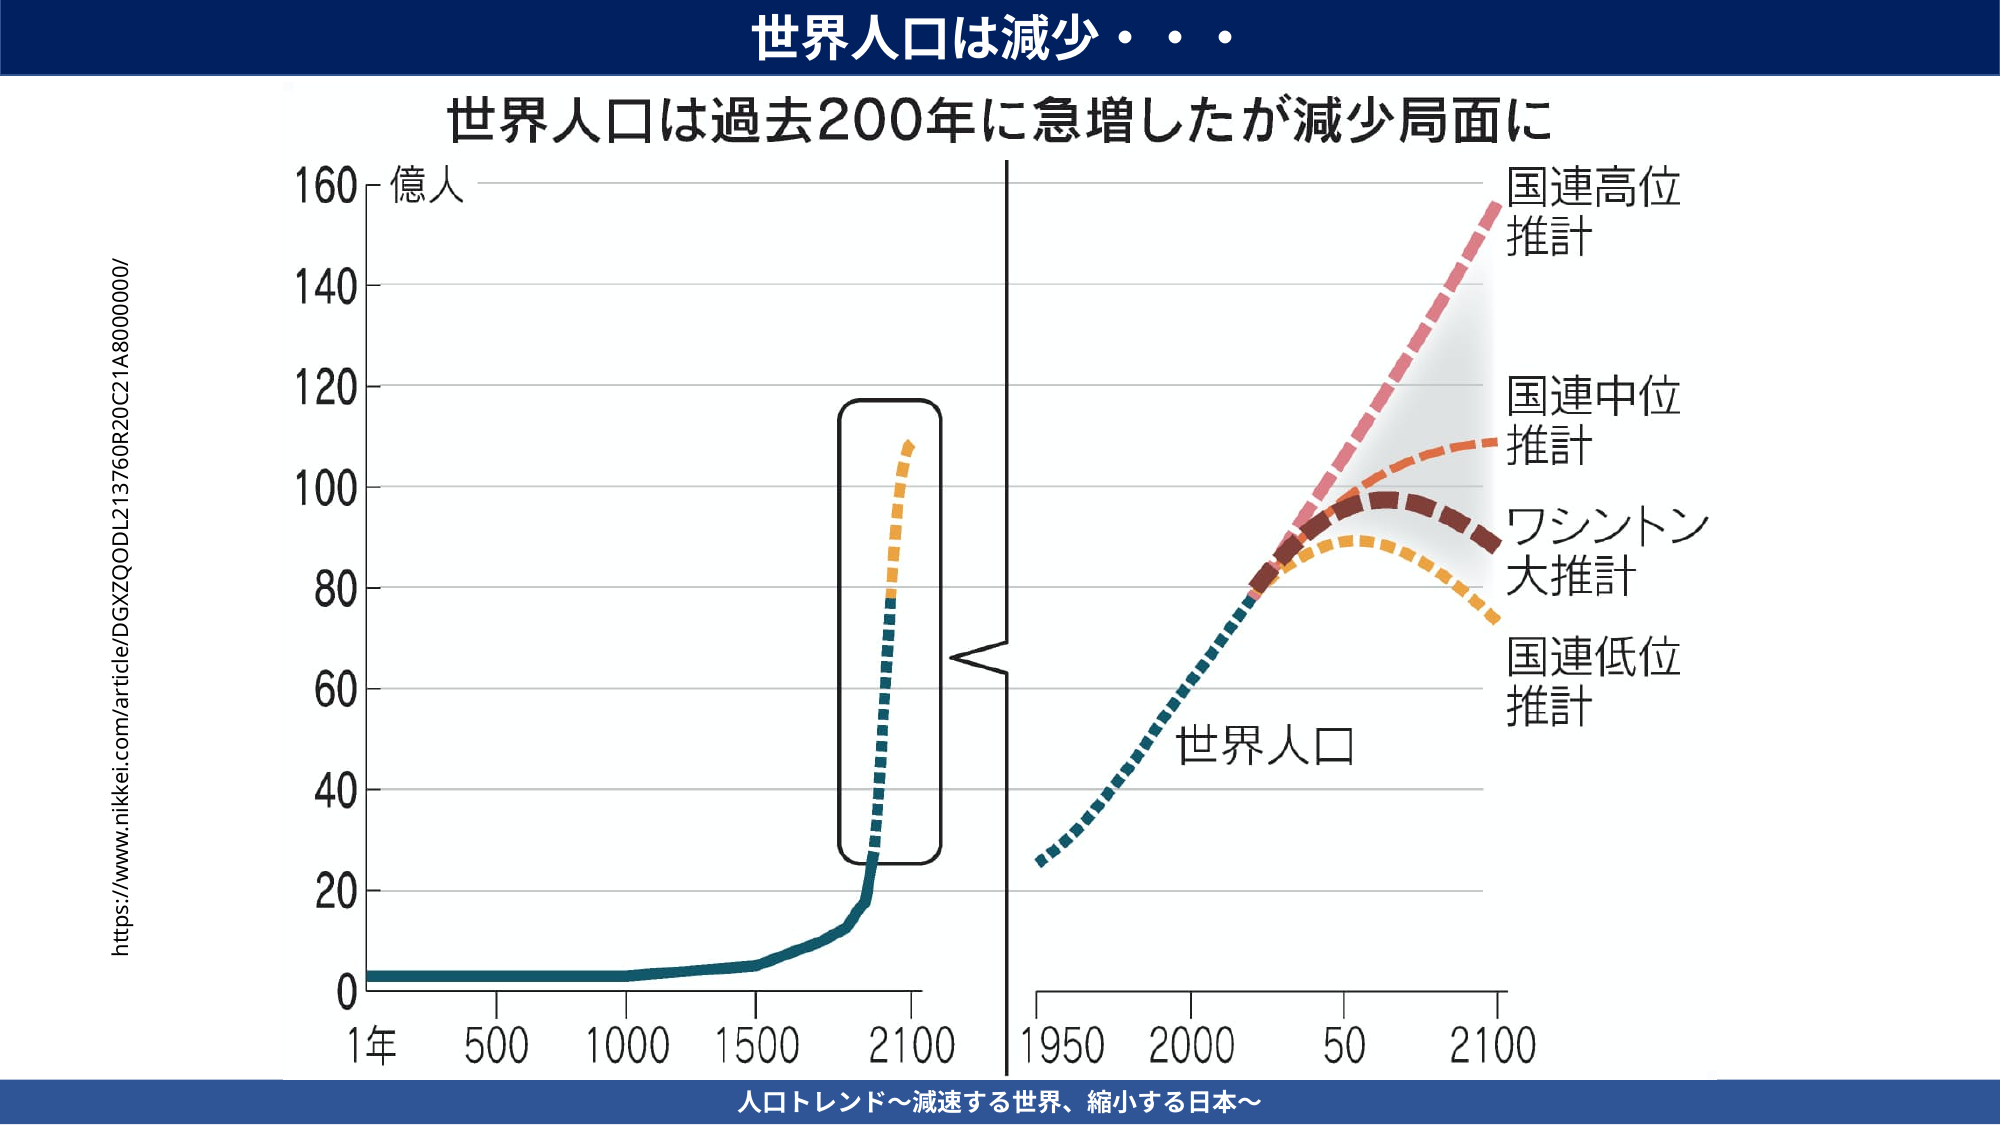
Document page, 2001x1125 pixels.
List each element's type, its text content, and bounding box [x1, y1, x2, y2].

picture [283, 82, 1717, 1080]
text_box https://www.nikkei.com/article/DGXZQODL213760R20C21A8000000/ [98, 144, 140, 1072]
text_box 世界人口は減少・・・ [0, 0, 2000, 76]
text_box 人口トレンド～減速する世界、縮小する日本～ [0, 1079, 2000, 1125]
